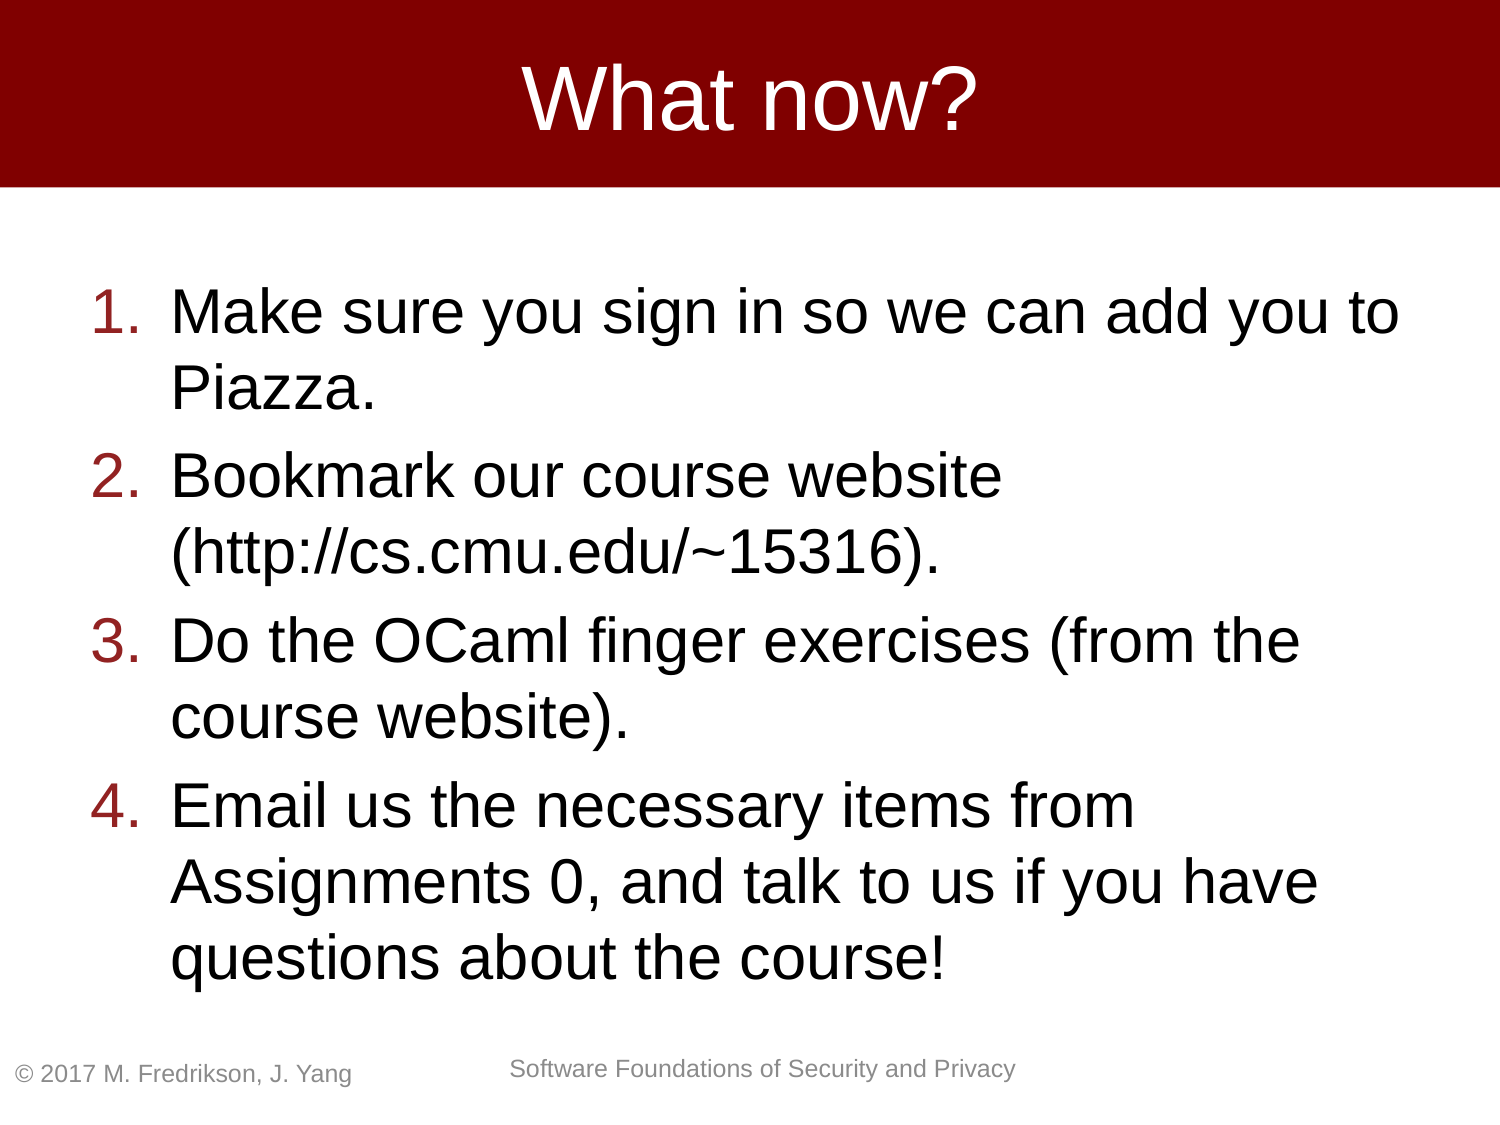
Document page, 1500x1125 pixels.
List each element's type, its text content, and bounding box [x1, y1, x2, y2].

footer © 2017 M. Fredrikson, J. Yang [0, 1042, 475, 1103]
title What now? [0, 0, 1500, 188]
list Make sure you sign in so we can add you to Piazza. Bookmark our course website (http://cs.cmu.edu/~15316). Do the OCaml finger exercises (from the course website). Email us the necessary items from Assignments 0, and talk to us if you have questions about the course! [75, 262, 1425, 1005]
